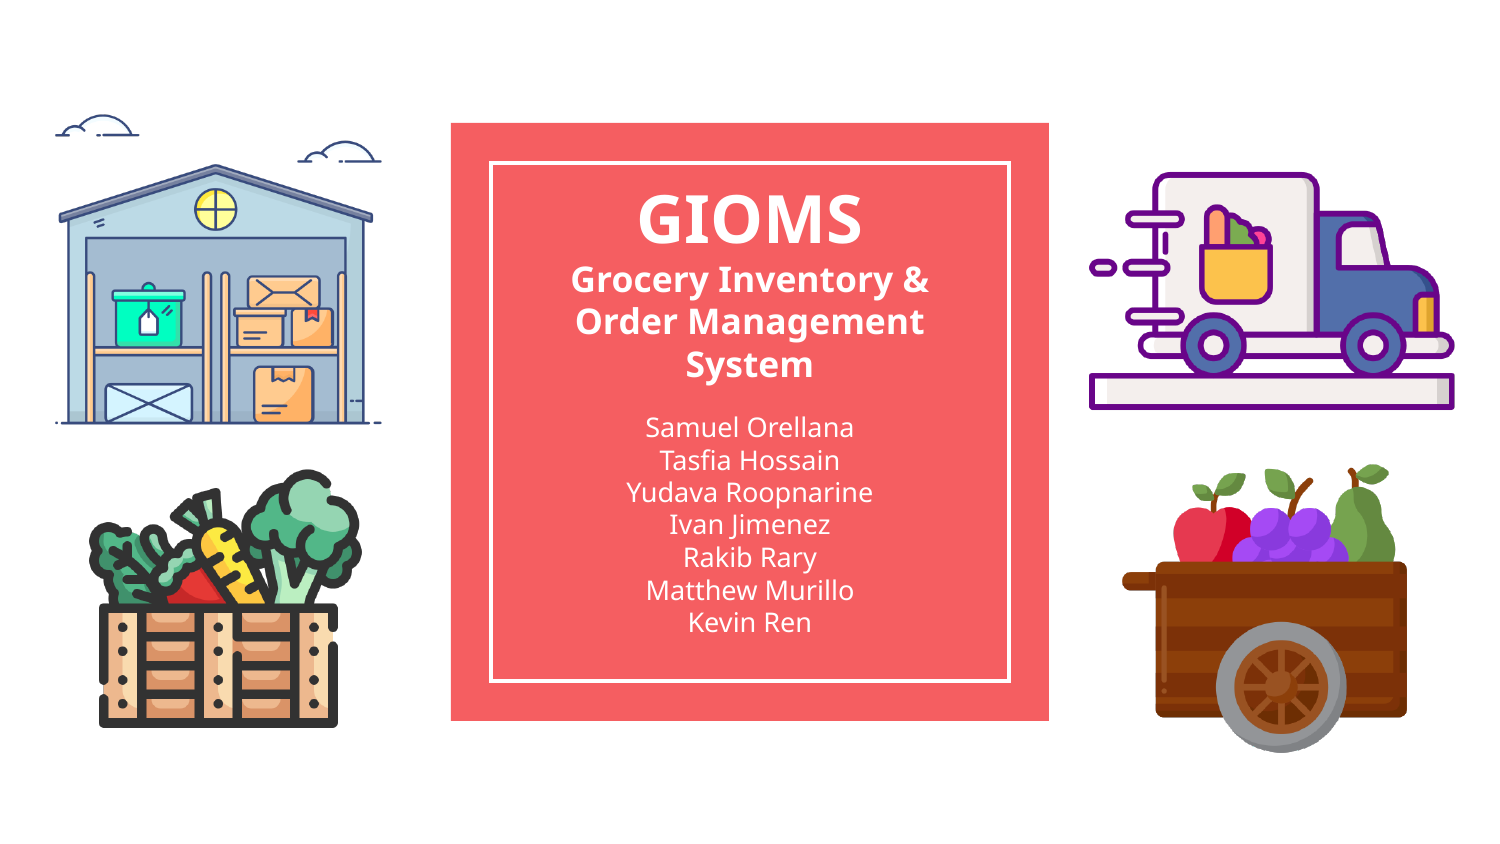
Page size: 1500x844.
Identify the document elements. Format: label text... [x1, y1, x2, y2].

title GIOMS Grocery Inventory & Order Management System [507, 150, 993, 411]
text_box Samuel Orellana Tasfia Hossain Yudava Roopnarine Ivan Jimenez Rakib Rary Matthew Murillo Kevin Ren [507, 395, 992, 686]
picture [1086, 105, 1458, 763]
picture [47, 98, 390, 737]
